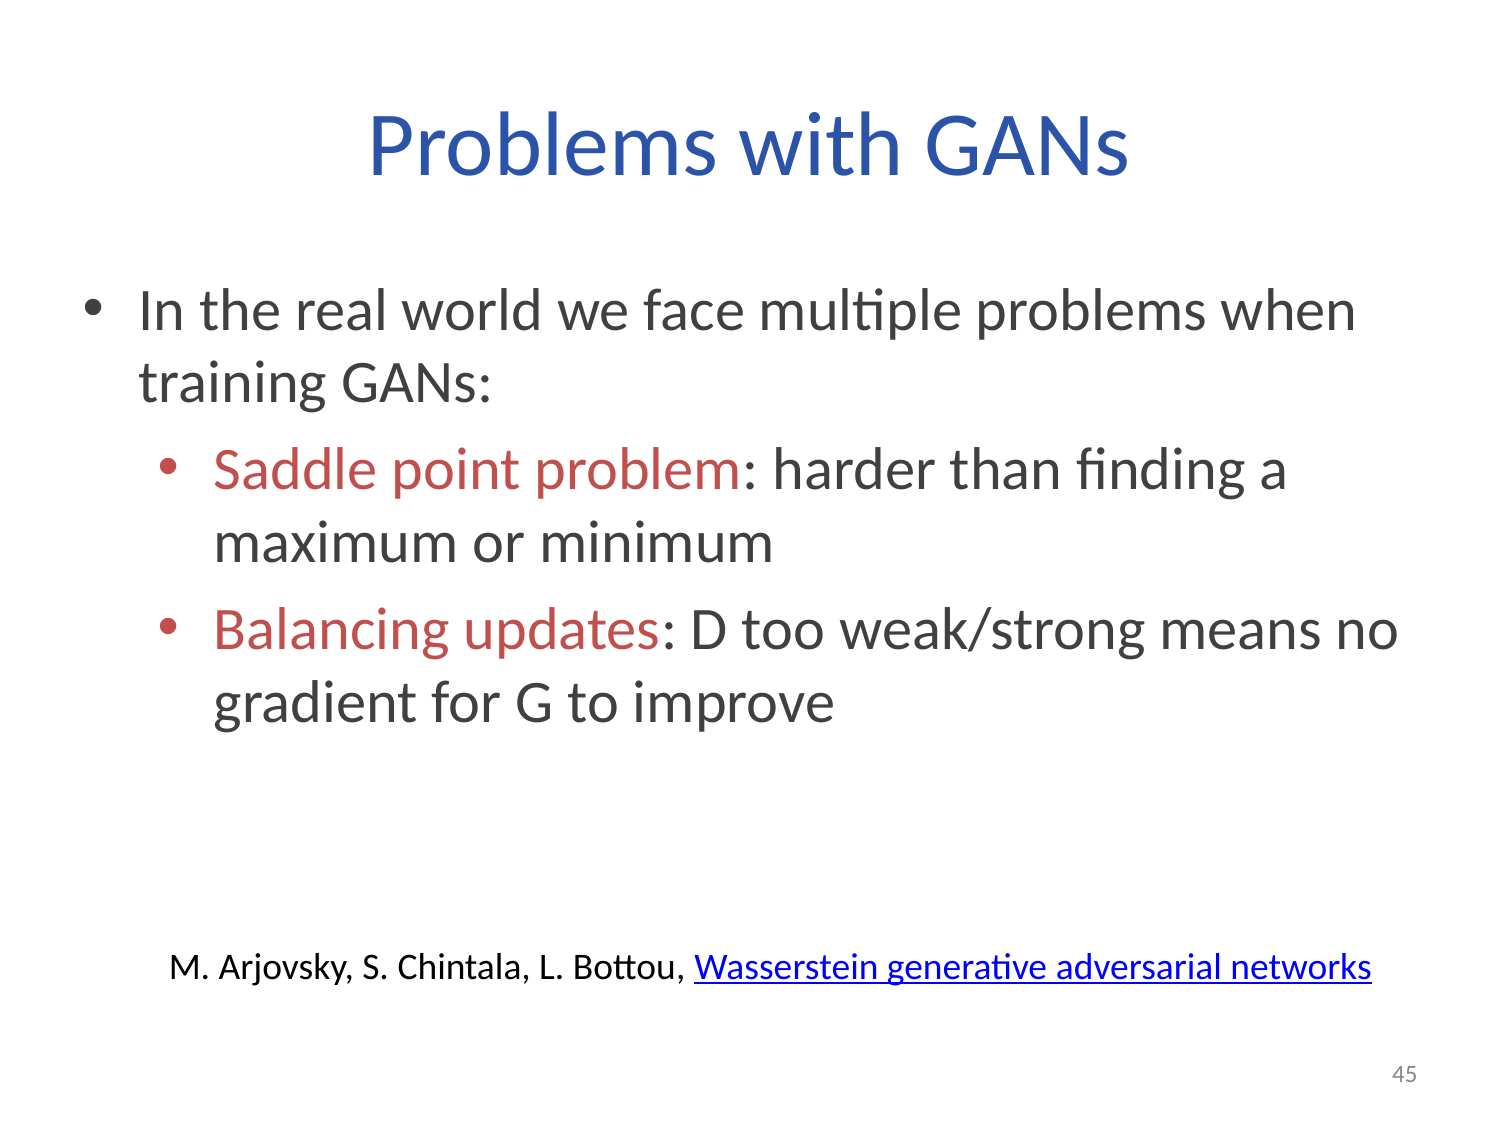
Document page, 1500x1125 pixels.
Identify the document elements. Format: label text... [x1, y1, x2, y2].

text_box M. Arjovsky, S. Chintala, L. Bottou, Wasserstein generative adversarial networks [161, 934, 1381, 995]
slide_number 45 [1074, 1051, 1426, 1094]
title Problems with GANs [74, 14, 1426, 263]
list In the real world we face multiple problems when training GANs: Saddle point problem: harder than finding a maximum or minimum Balancing updates: D too weak/strong means no gradient for G to improve [74, 263, 1426, 777]
